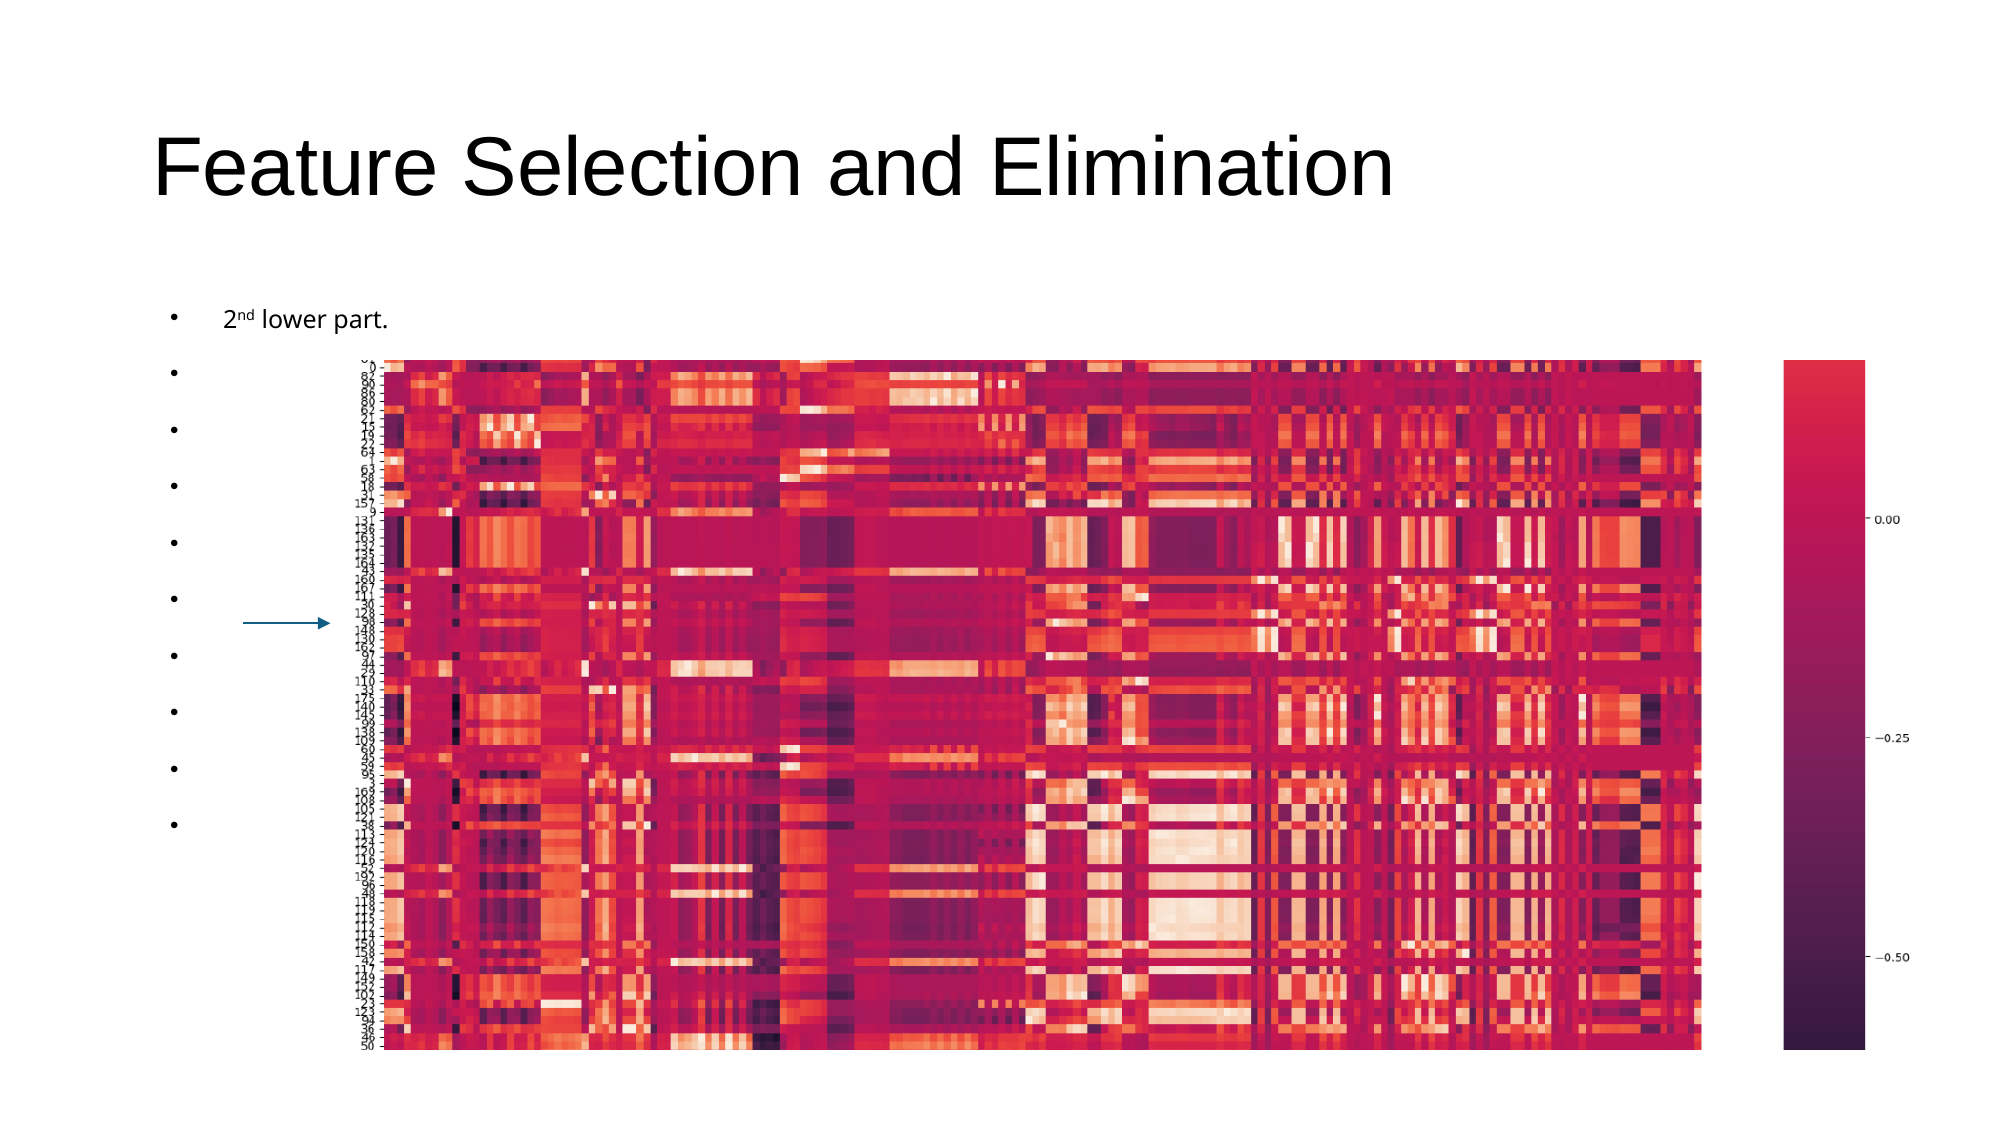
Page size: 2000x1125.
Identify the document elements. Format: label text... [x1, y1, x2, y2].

list 2nd lower part. [137, 299, 1862, 1013]
title Feature Selection and Elimination [137, 59, 1862, 277]
picture [346, 360, 1913, 1051]
